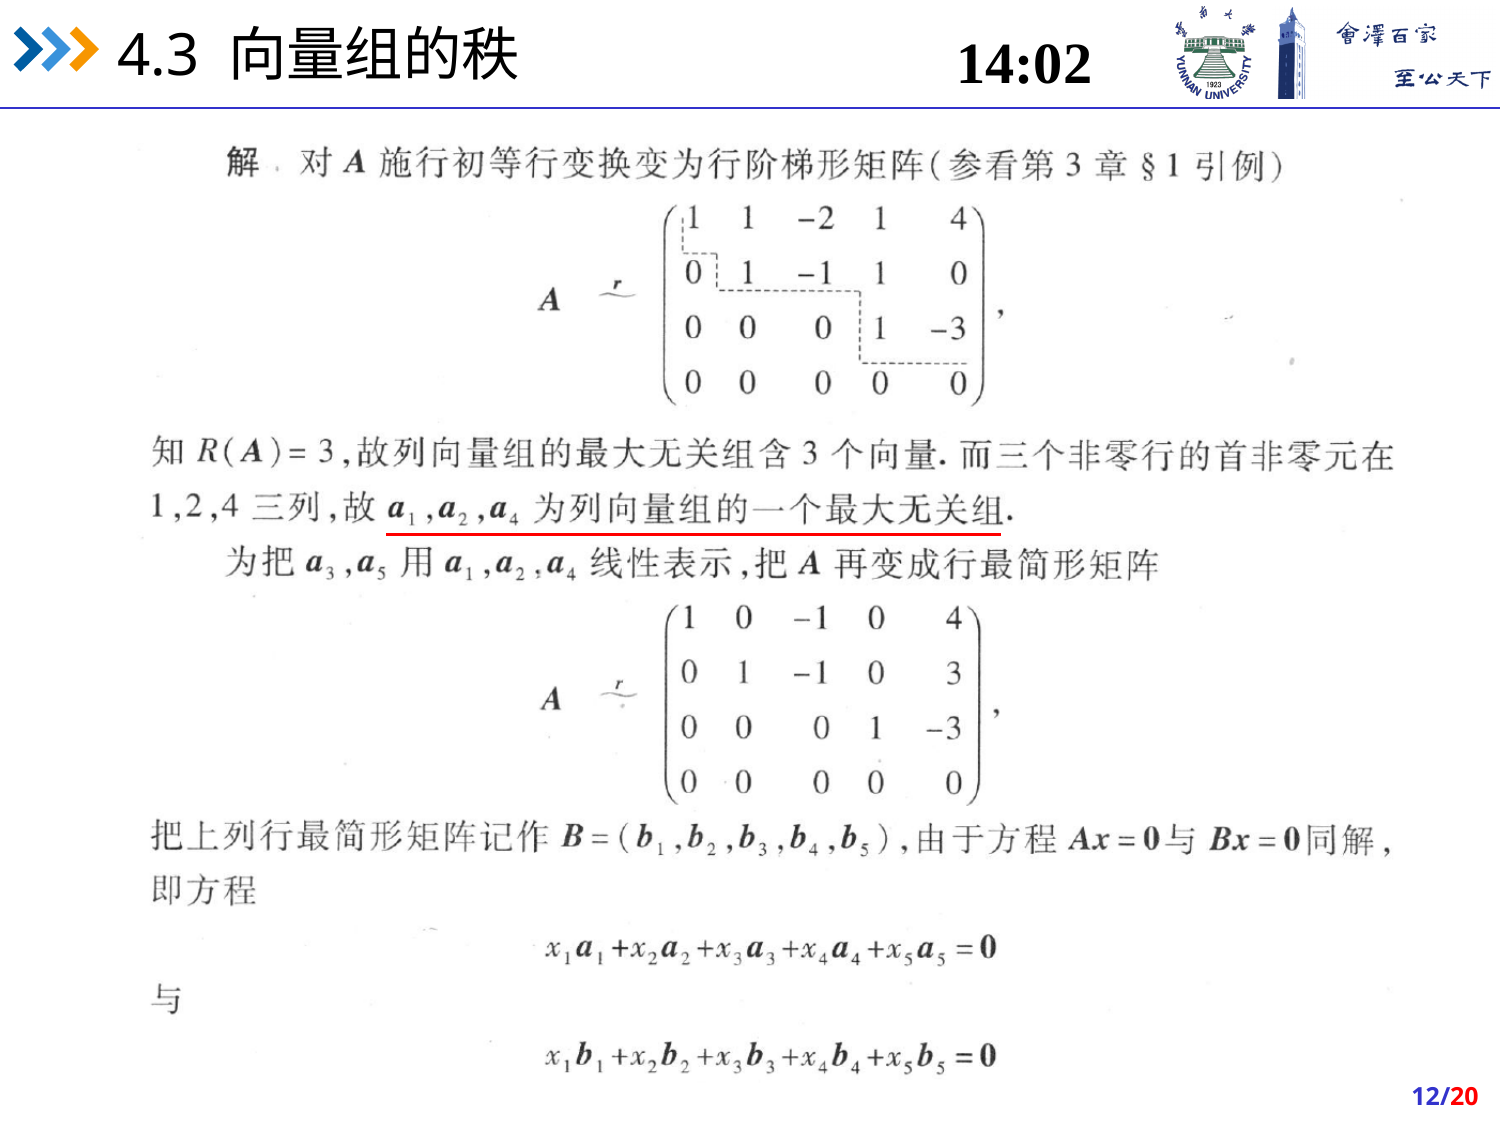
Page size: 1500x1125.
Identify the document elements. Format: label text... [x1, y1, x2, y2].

picture [1272, 6, 1496, 99]
picture [135, 137, 1405, 1083]
text_box 15:45 [941, 17, 1108, 110]
picture [1175, 6, 1256, 99]
